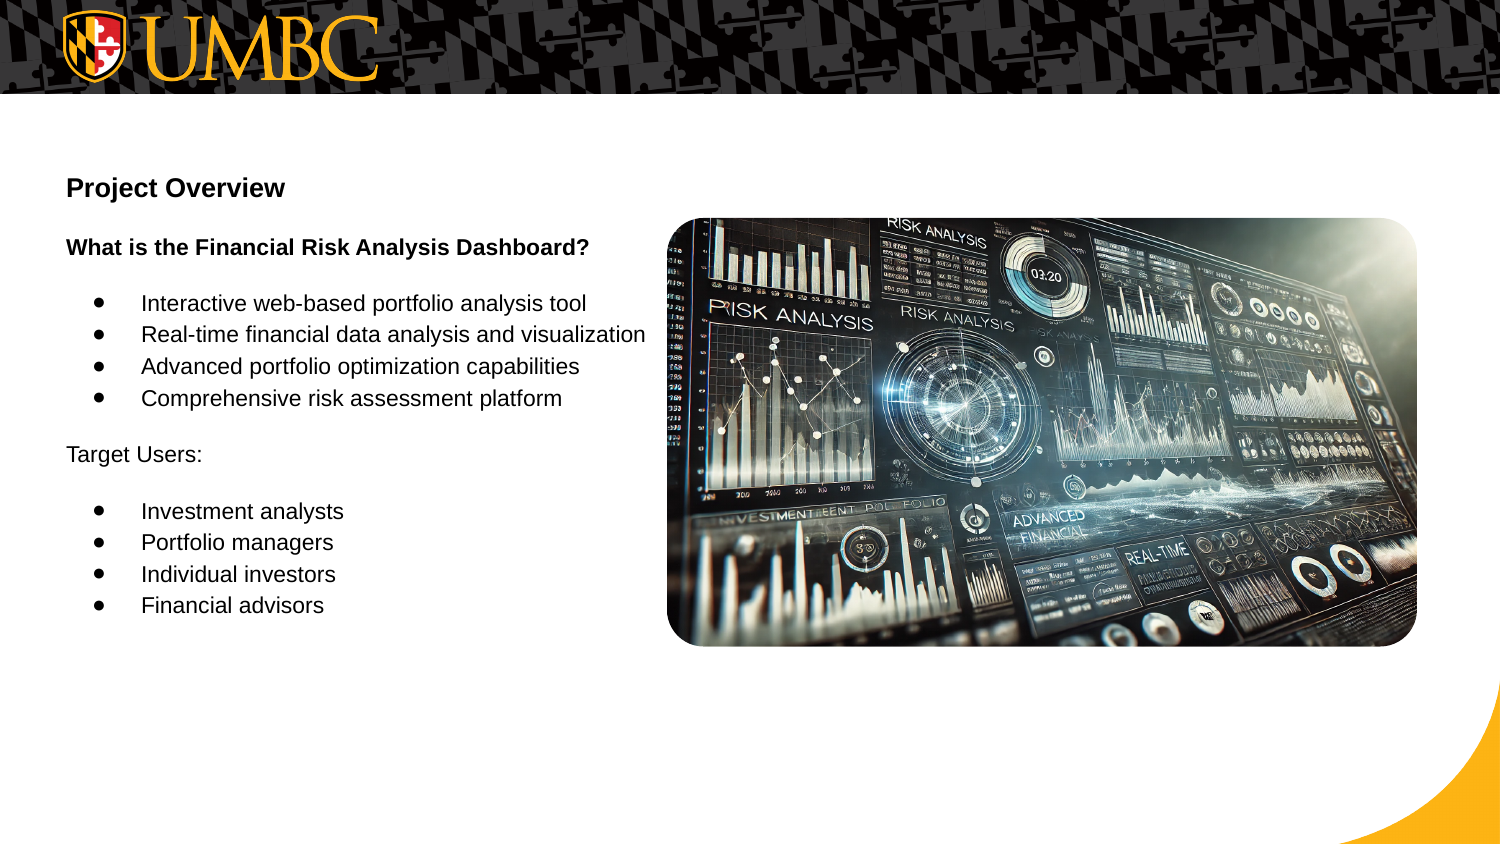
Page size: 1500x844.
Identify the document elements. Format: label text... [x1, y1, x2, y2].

subtitle Project Overview What is the Financial Risk Analysis Dashboard? Interactive web-based portfolio analysis tool Real-time financial data analysis and visualization Advanced portfolio optimization capabilities Comprehensive risk assessment platform Target Users: Investment analysts Portfolio managers Individual investors Financial advisors [51, 150, 1449, 750]
picture [0, 0, 1500, 94]
picture [1338, 679, 1500, 844]
picture [666, 217, 1418, 647]
